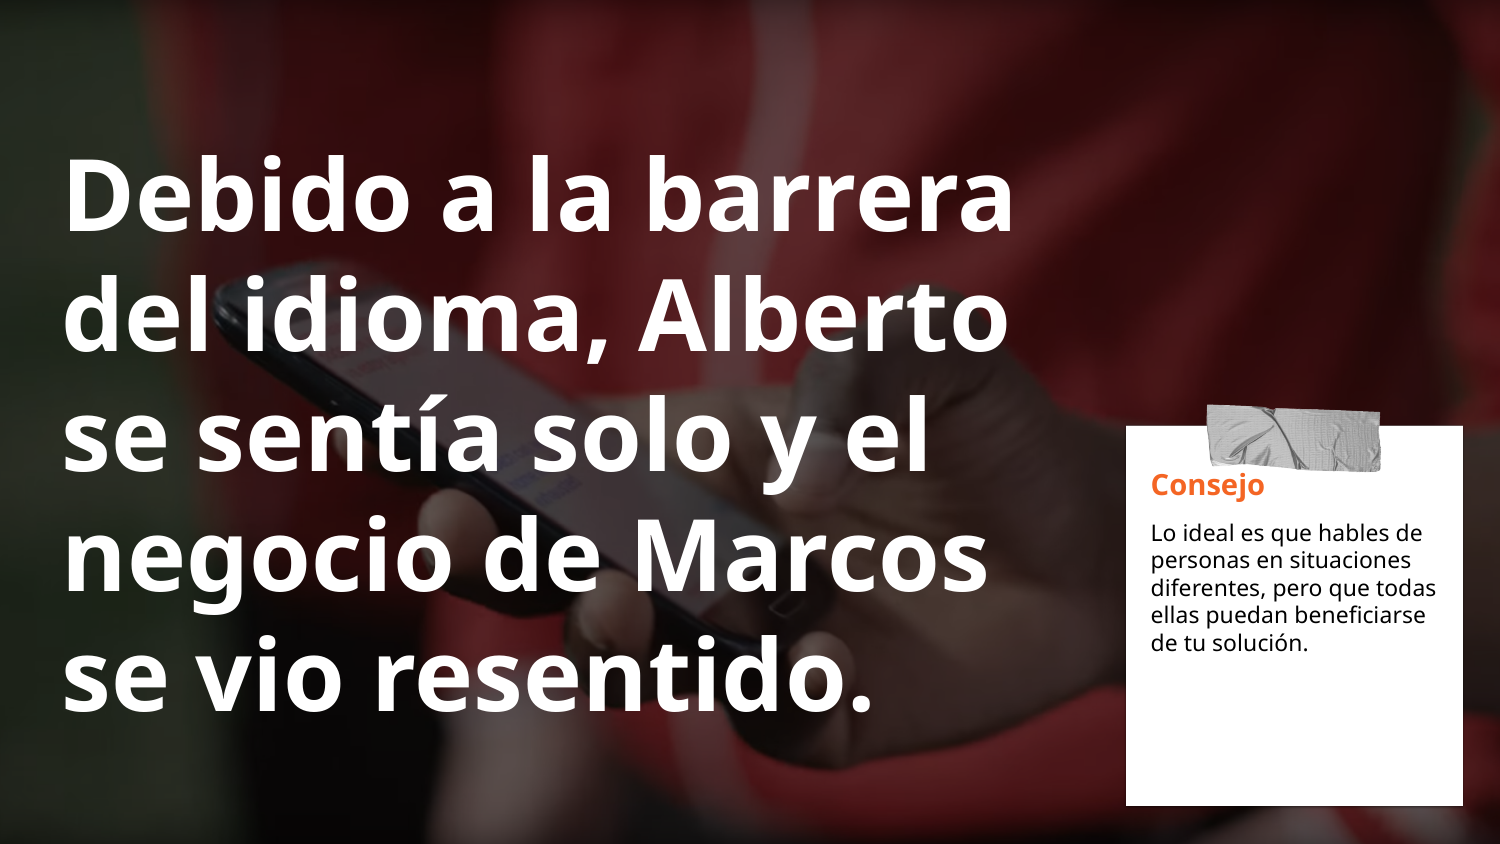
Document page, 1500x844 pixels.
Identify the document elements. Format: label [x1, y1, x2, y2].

text_box [1112, 403, 1476, 821]
picture [0, 0, 1500, 844]
